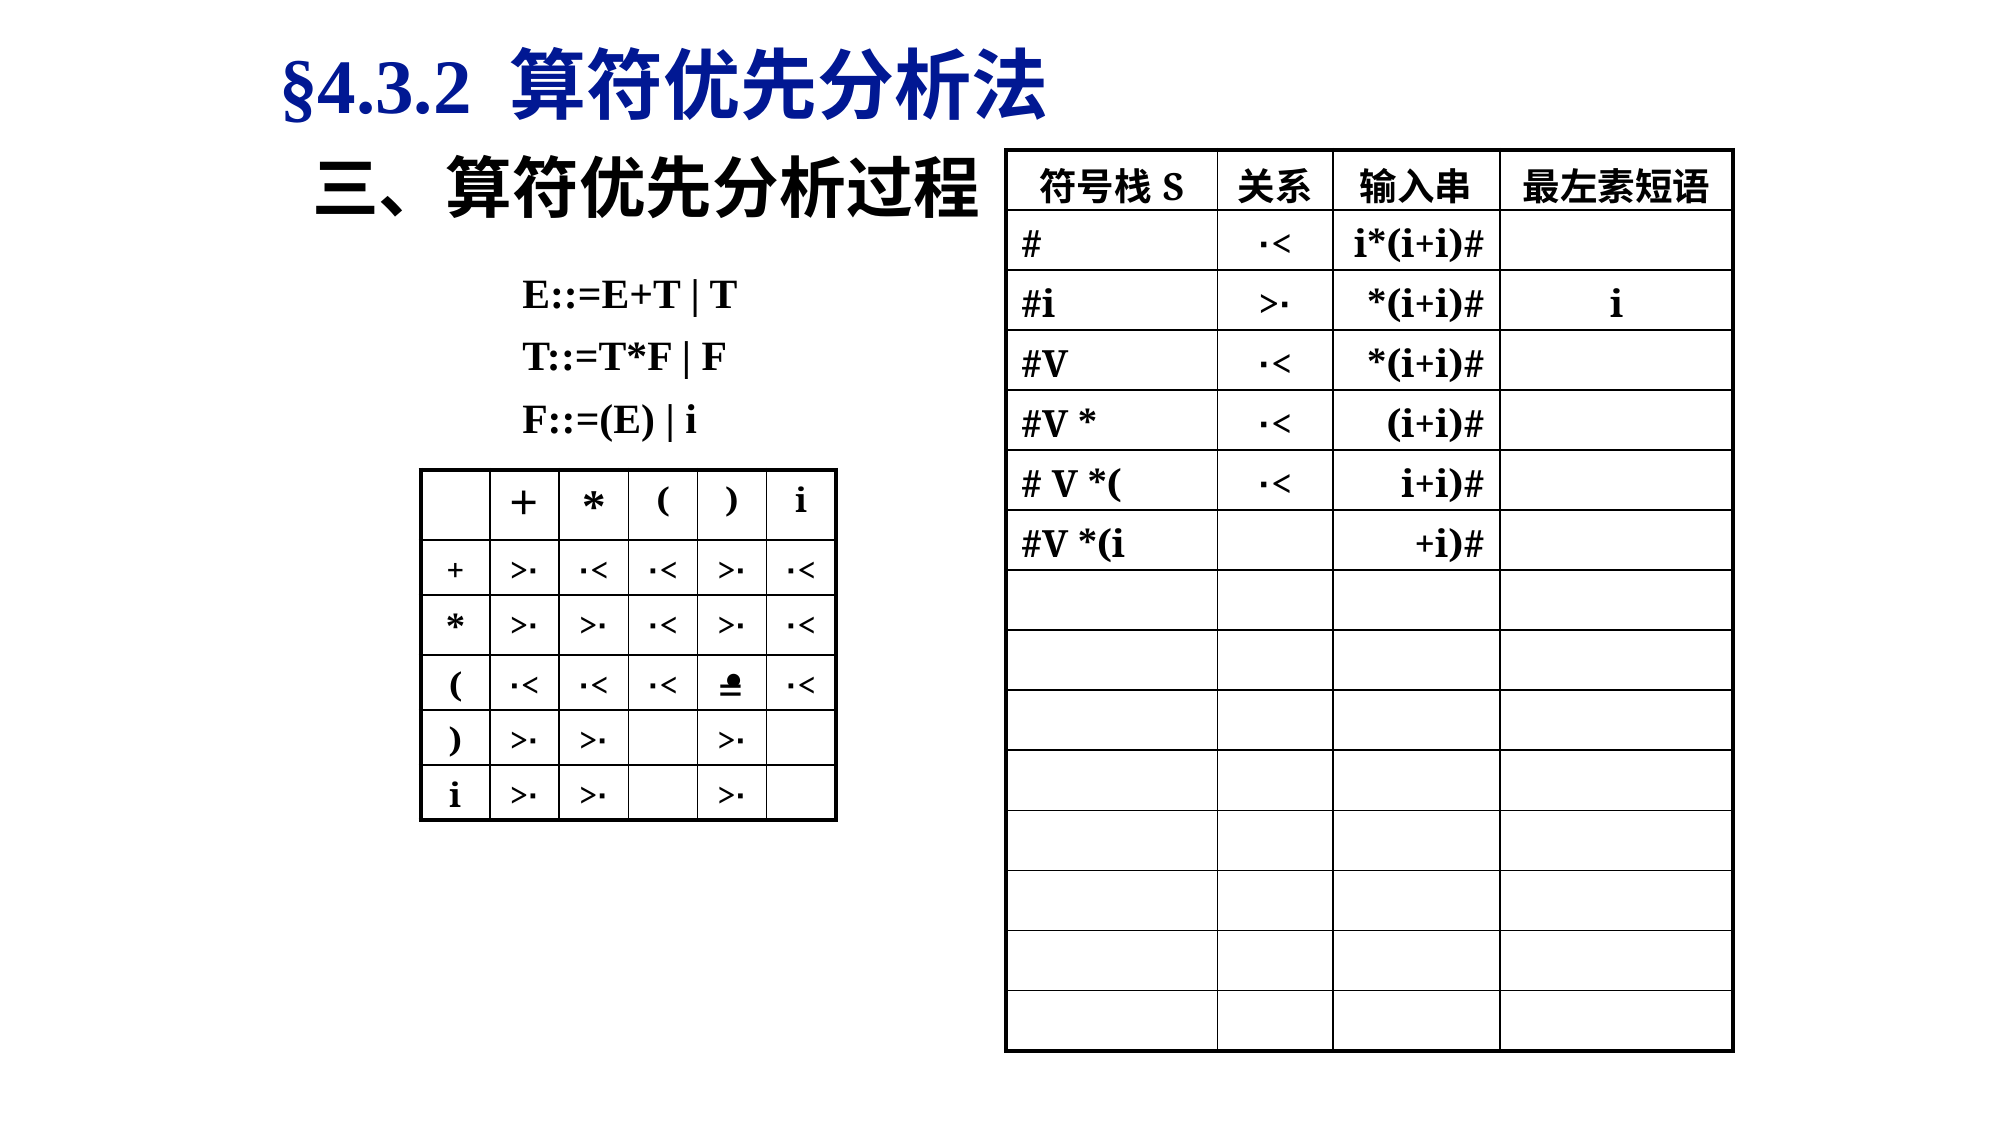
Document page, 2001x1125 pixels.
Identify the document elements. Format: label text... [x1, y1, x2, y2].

table_cell [629, 766, 697, 818]
table_cell # V *( [1008, 451, 1217, 509]
table_cell ·< [1218, 451, 1332, 509]
table_cell #V * [1008, 391, 1217, 449]
table_header 符号栈S [1008, 152, 1217, 209]
table_cell ·< [1218, 391, 1332, 449]
table_cell >· [491, 766, 558, 818]
table_cell ·< [776, 656, 834, 709]
table_cell ·< [767, 596, 834, 654]
table_cell >· [491, 711, 558, 764]
table_cell [1334, 751, 1499, 810]
table_cell [1218, 811, 1332, 870]
table_cell [1501, 991, 1731, 1049]
table_cell [1008, 811, 1217, 870]
table_cell [698, 656, 703, 709]
table_cell [767, 711, 834, 764]
table_header 最左素短语 [1501, 152, 1731, 209]
table_cell [1501, 751, 1731, 810]
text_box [703, 607, 776, 733]
table_cell + [423, 541, 489, 594]
table_cell [1501, 691, 1731, 749]
table_cell [1008, 691, 1217, 749]
table_cell [1218, 511, 1332, 569]
table_cell [1501, 391, 1731, 449]
table_cell ·< [629, 656, 697, 709]
table_cell [629, 711, 697, 764]
table_cell [1501, 211, 1731, 269]
table_cell [1008, 871, 1217, 930]
table_header ) [698, 472, 766, 539]
table_cell [1218, 691, 1332, 749]
table_cell [1334, 991, 1499, 1049]
table_header ( [629, 472, 697, 539]
table_cell [1501, 451, 1731, 509]
table_cell i [423, 766, 489, 818]
table_cell [1501, 931, 1731, 990]
table_cell [1501, 631, 1731, 689]
table_cell i*(i+i)# [1334, 211, 1499, 269]
table_cell >· [491, 596, 558, 654]
table_cell ·< [560, 541, 628, 594]
table_cell [1218, 571, 1332, 629]
table_cell ( [423, 656, 489, 709]
table_cell #V [1008, 331, 1217, 389]
table_cell [1008, 991, 1217, 1049]
text_box E::=E+T | T T::=T*F | F F::=(E) | i [507, 246, 804, 449]
text_box §4.3.2 算符优先分析法 [264, 10, 1715, 141]
table_cell [1501, 811, 1731, 870]
table_cell [1334, 691, 1499, 749]
table_cell ·< [560, 656, 628, 709]
table_cell [1334, 811, 1499, 870]
table_cell [1501, 571, 1731, 629]
table_header 输入串 [1334, 152, 1499, 209]
table_cell [1501, 871, 1731, 930]
table_header ＋ [491, 472, 558, 539]
table_cell i+i)# [1334, 451, 1499, 509]
table_cell [1501, 511, 1731, 569]
table_cell ·< [767, 541, 834, 594]
table_cell i [1501, 271, 1731, 329]
table_cell * [423, 596, 489, 654]
table_header 关系 [1218, 152, 1332, 209]
table_cell [1218, 871, 1332, 930]
table_cell *(i+i)# [1334, 271, 1499, 329]
table_cell >· [698, 541, 766, 594]
table_cell #V *(i [1008, 511, 1217, 569]
table_cell [1008, 751, 1217, 810]
table_header [423, 472, 489, 539]
table_cell [767, 766, 834, 818]
table_cell *(i+i)# [1334, 331, 1499, 389]
table_cell >· [698, 711, 766, 764]
table_cell ·< [629, 596, 697, 654]
table_cell (i+i)# [1334, 391, 1499, 449]
table_header * [560, 472, 628, 539]
table_cell [1218, 751, 1332, 810]
table_cell [1334, 571, 1499, 629]
table_cell ) [423, 711, 489, 764]
table_cell [1334, 931, 1499, 990]
table_cell ·< [629, 541, 697, 594]
table_cell [1008, 631, 1217, 689]
table_cell >· [491, 541, 558, 594]
table_cell ·< [1218, 331, 1332, 389]
table_cell [1334, 871, 1499, 930]
table_cell >· [560, 766, 628, 818]
table_cell >· [698, 596, 766, 654]
table_cell # [1008, 211, 1217, 269]
table_cell >· [698, 766, 766, 818]
table_cell [1218, 631, 1332, 689]
table_cell +i)# [1334, 511, 1499, 569]
table_cell [1008, 931, 1217, 990]
text_box 三、算符优先分析过程 [297, 141, 995, 233]
table_cell >· [1218, 271, 1332, 329]
table_cell ·< [491, 656, 558, 709]
table_cell [1218, 991, 1332, 1049]
table_cell [1501, 331, 1731, 389]
table_header i [767, 472, 834, 539]
table_cell [1334, 631, 1499, 689]
table_cell ·< [1218, 211, 1332, 269]
table_cell [1008, 571, 1217, 629]
table_cell #i [1008, 271, 1217, 329]
table_cell >· [560, 596, 628, 654]
table_cell [1218, 931, 1332, 990]
table_cell >· [560, 711, 628, 764]
